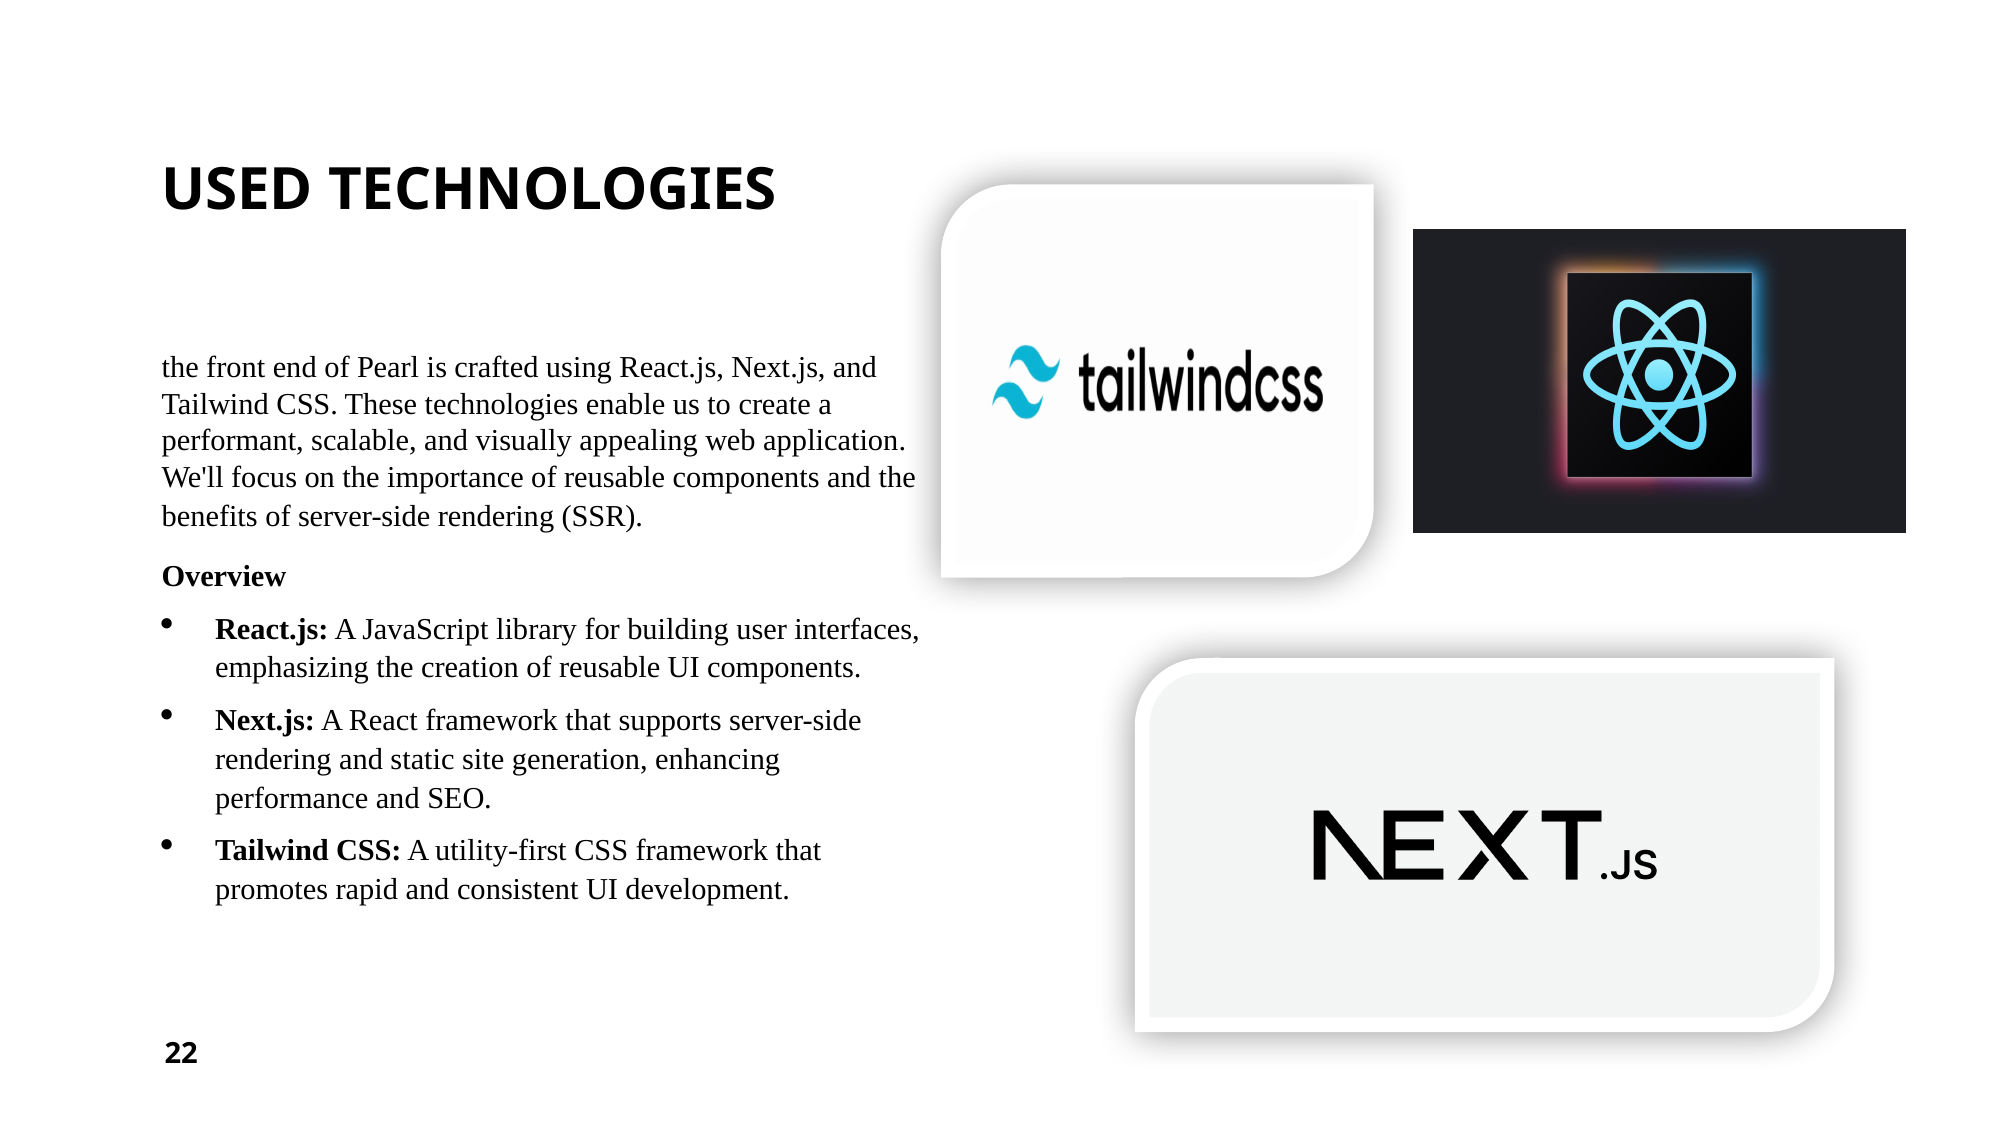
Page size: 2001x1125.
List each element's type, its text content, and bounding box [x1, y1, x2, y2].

title Used technologies [146, 11, 1854, 230]
picture [1142, 665, 1828, 1025]
picture [1413, 229, 1906, 533]
picture [948, 191, 1367, 571]
list the front end of Pearl is crafted using React.js, Next.js, and Tailwind CSS. These technologies enable us to create a performant, scalable, and visually appealing web application. We'll focus on the importance of reusable components and the benefits of server-side rendering (SSR). Overview React.js: A JavaScript library for building user interfaces, emphasizing the creation of reusable UI components. Next.js: A React framework that supports server-side rendering and static site generation, enhancing performance and SEO. Tailwind CSS: A utility-first CSS framework that promotes rapid and consistent UI development. [146, 340, 949, 946]
slide_number 22 [149, 1024, 588, 1085]
